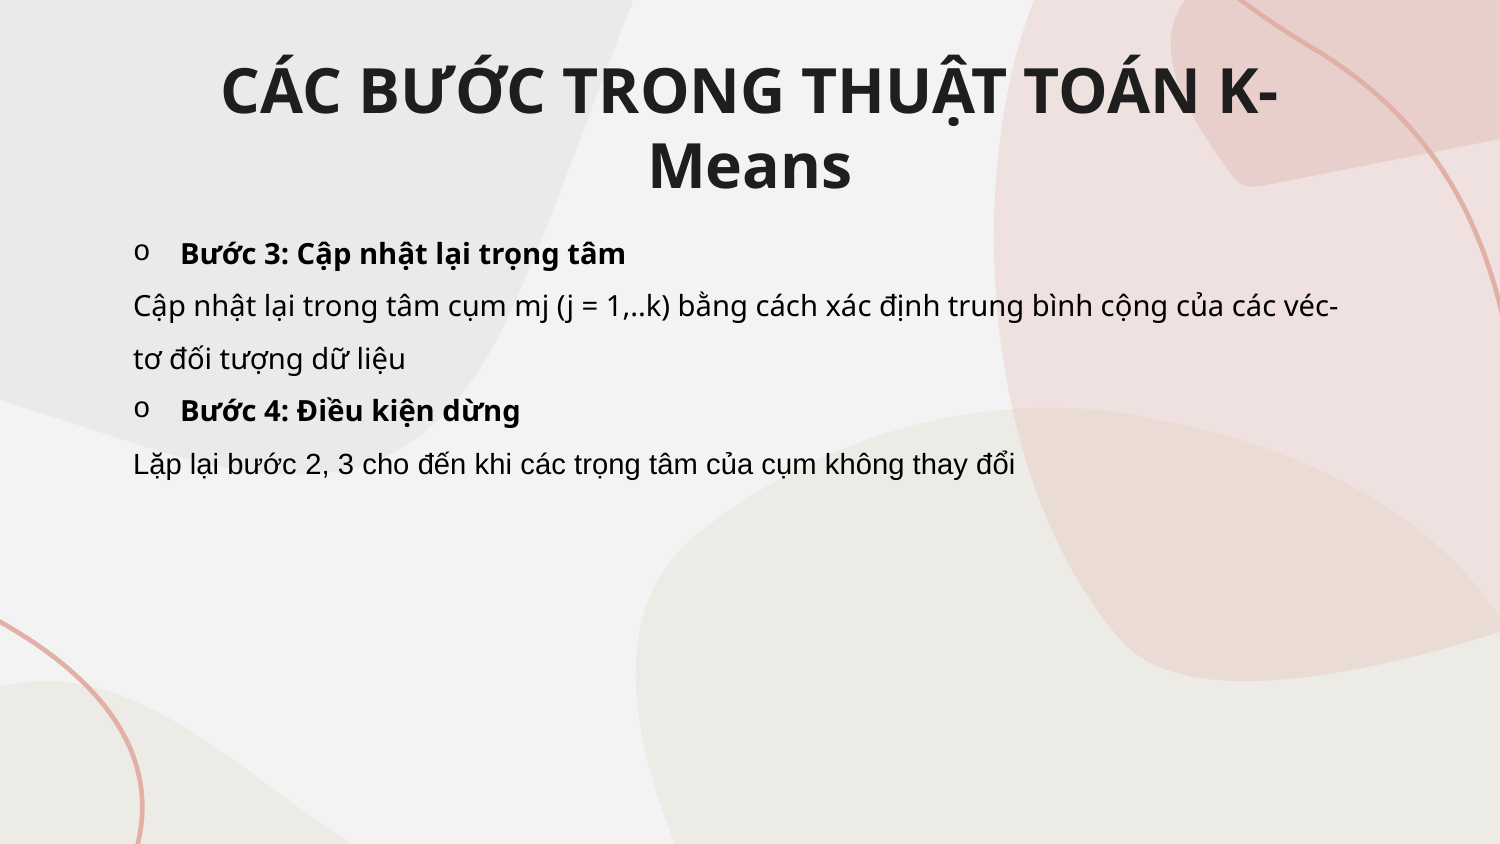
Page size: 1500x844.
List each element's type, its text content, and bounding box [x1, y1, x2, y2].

text_box Bước 3: Cập nhật lại trọng tâm Cập nhật lại trong tâm cụm mj (j = 1,..k) bằng cách xác định trung bình cộng của các véc-tơ đối tượng dữ liệu Bước 4: Điều kiện dừng Lặp lại bước 2, 3 cho đến khi các trọng tâm của cụm không thay đổi [118, 202, 1383, 666]
title CÁC BƯỚC TRONG THUẬT TOÁN K-Means [118, 71, 1382, 180]
